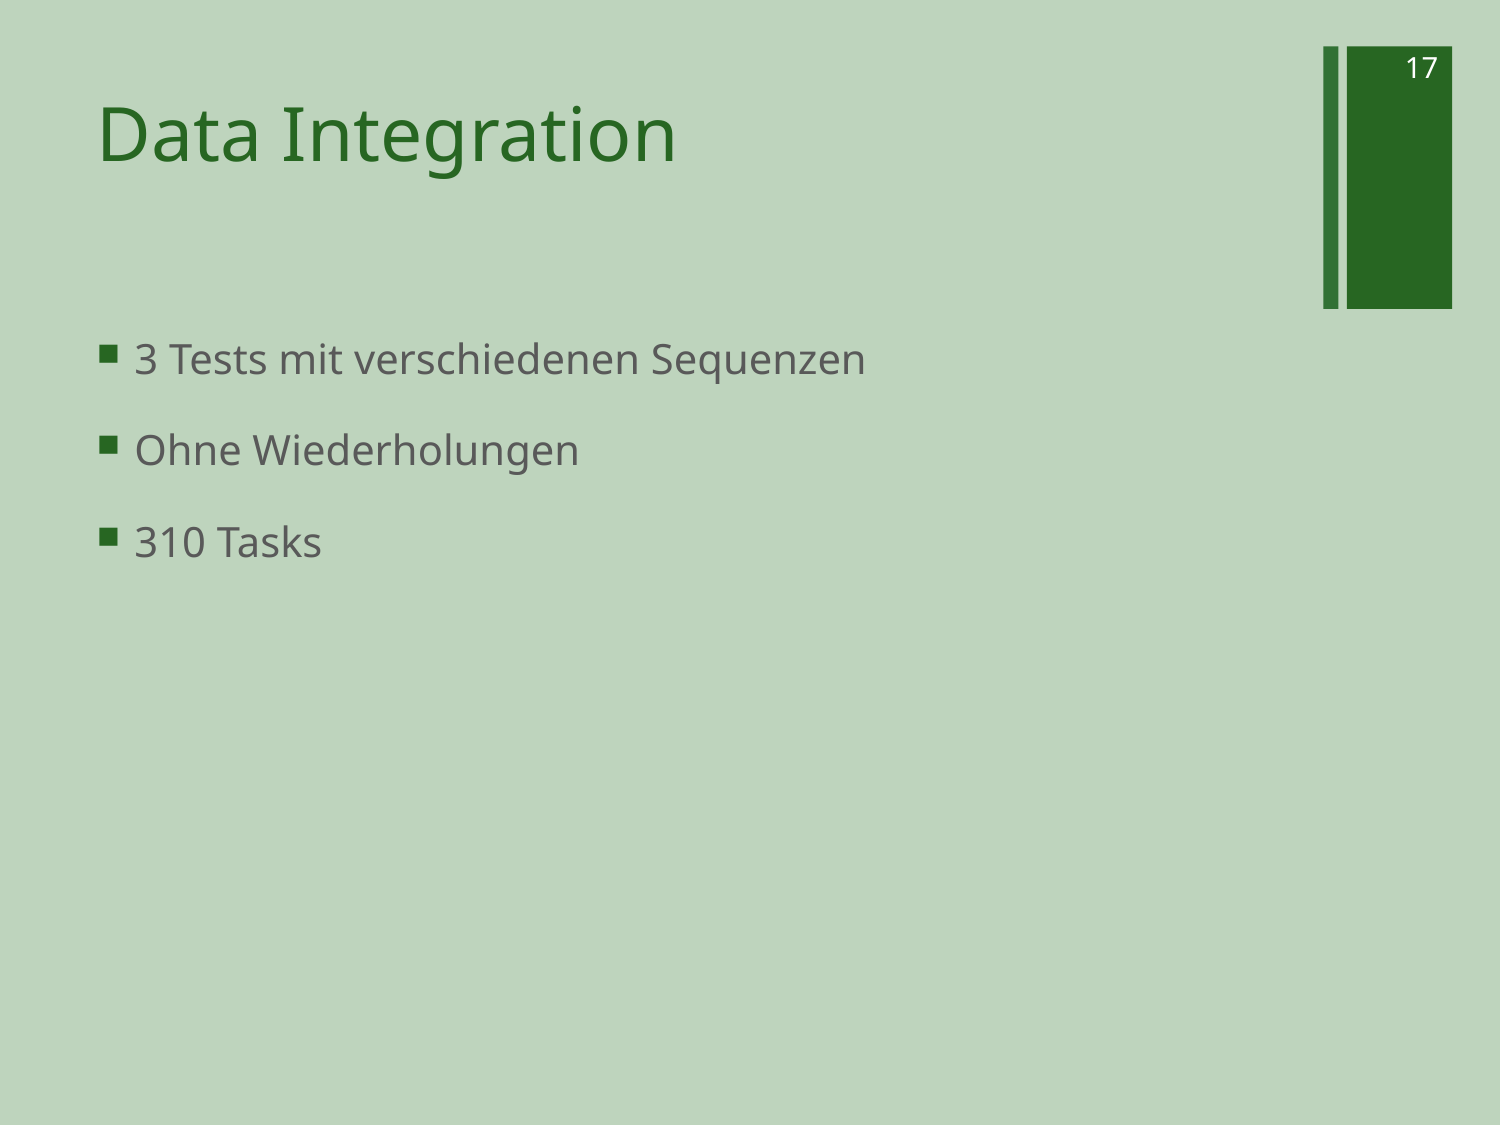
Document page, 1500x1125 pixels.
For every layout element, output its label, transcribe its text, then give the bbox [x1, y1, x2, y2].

title Data Integration [81, 79, 1322, 263]
slide_number 17 [1362, 39, 1454, 100]
list 3 Tests mit verschiedenen Sequenzen Ohne Wiederholungen 310 Tasks [81, 324, 1322, 1005]
